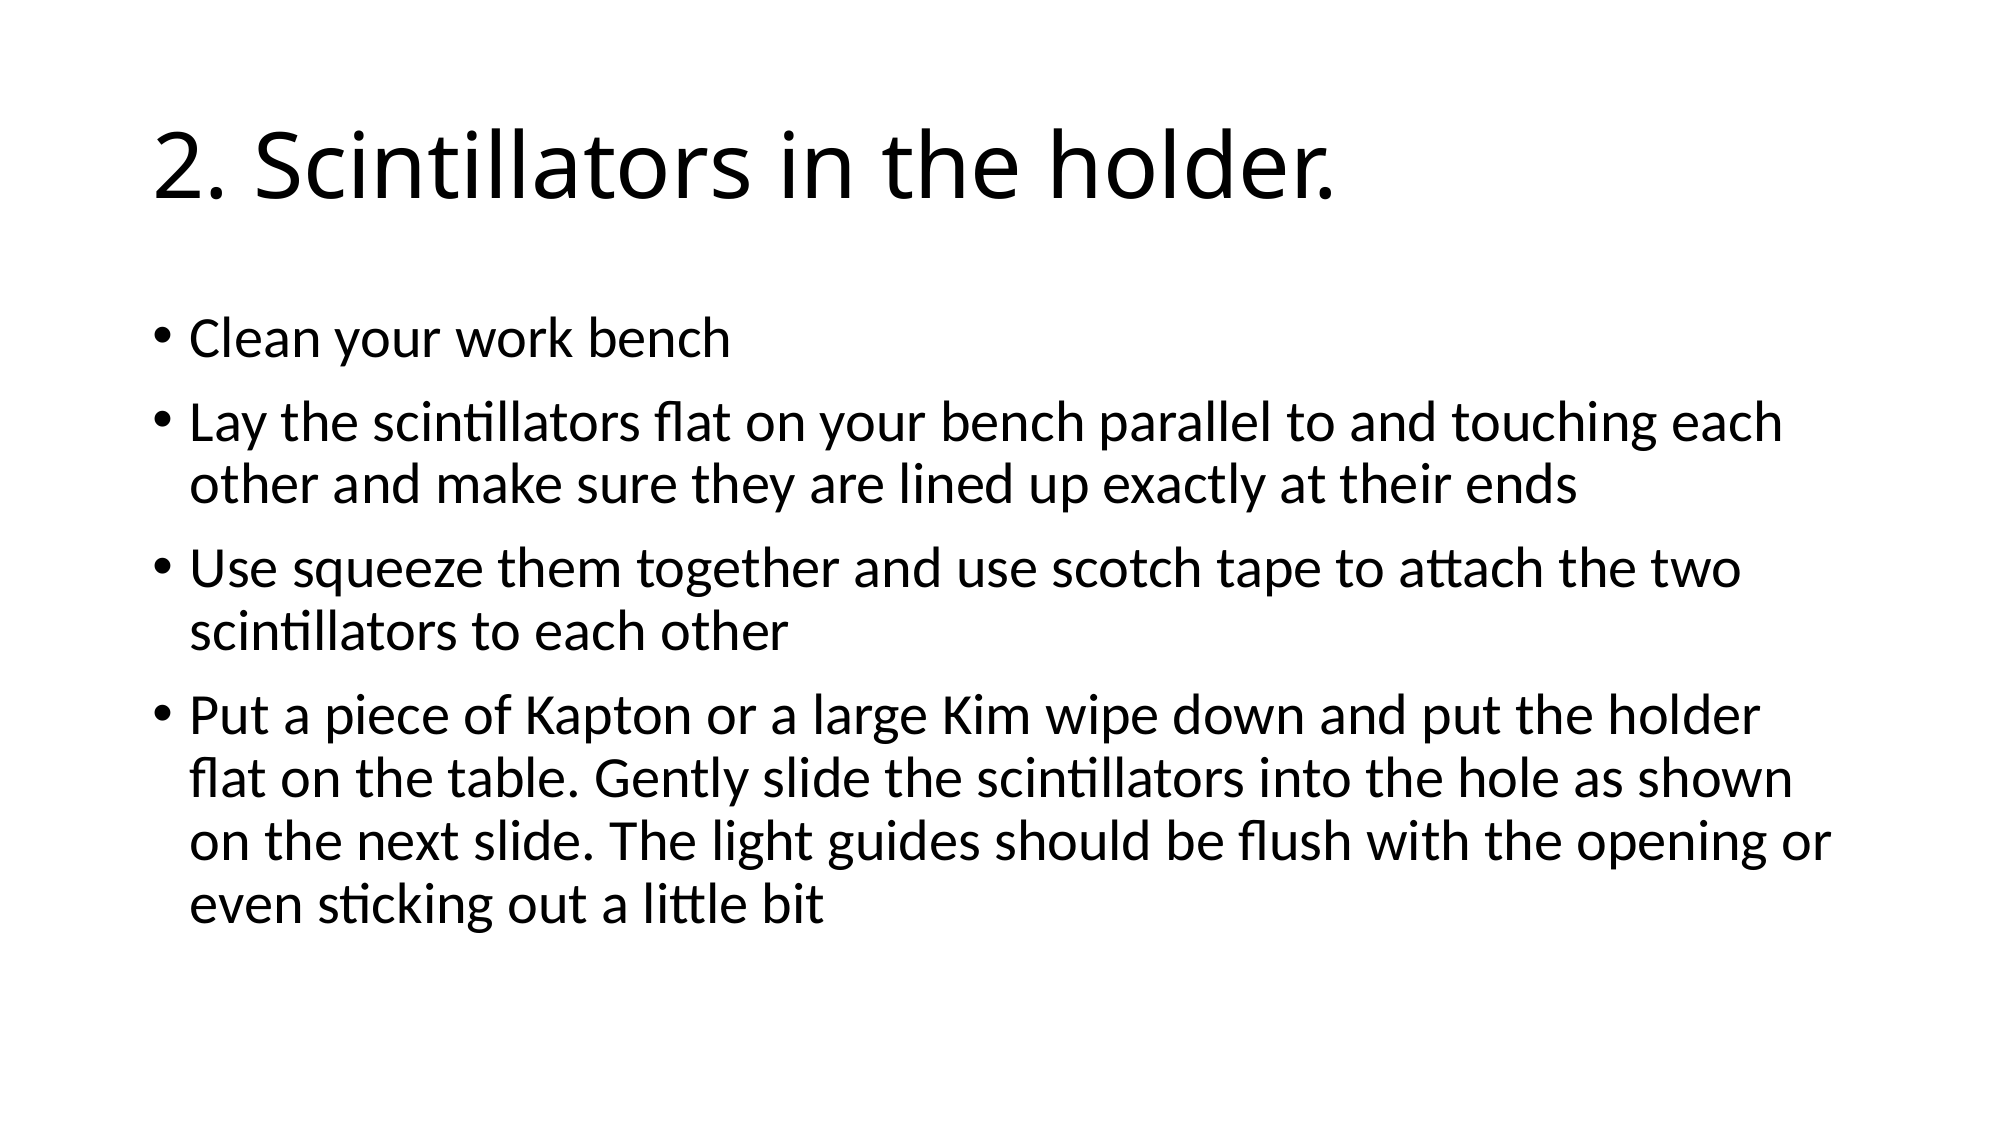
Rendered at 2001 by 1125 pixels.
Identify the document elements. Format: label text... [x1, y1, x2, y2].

title 2. Scintillators in the holder. [137, 59, 1863, 278]
list Clean your work bench Lay the scintillators flat on your bench parallel to and touching each other and make sure they are lined up exactly at their ends Use squeeze them together and use scotch tape to attach the two scintillators to each other Put a piece of Kapton or a large Kim wipe down and put the holder flat on the table. Gently slide the scintillators into the hole as shown on the next slide. The light guides should be flush with the opening or even sticking out a little bit [137, 299, 1863, 1014]
